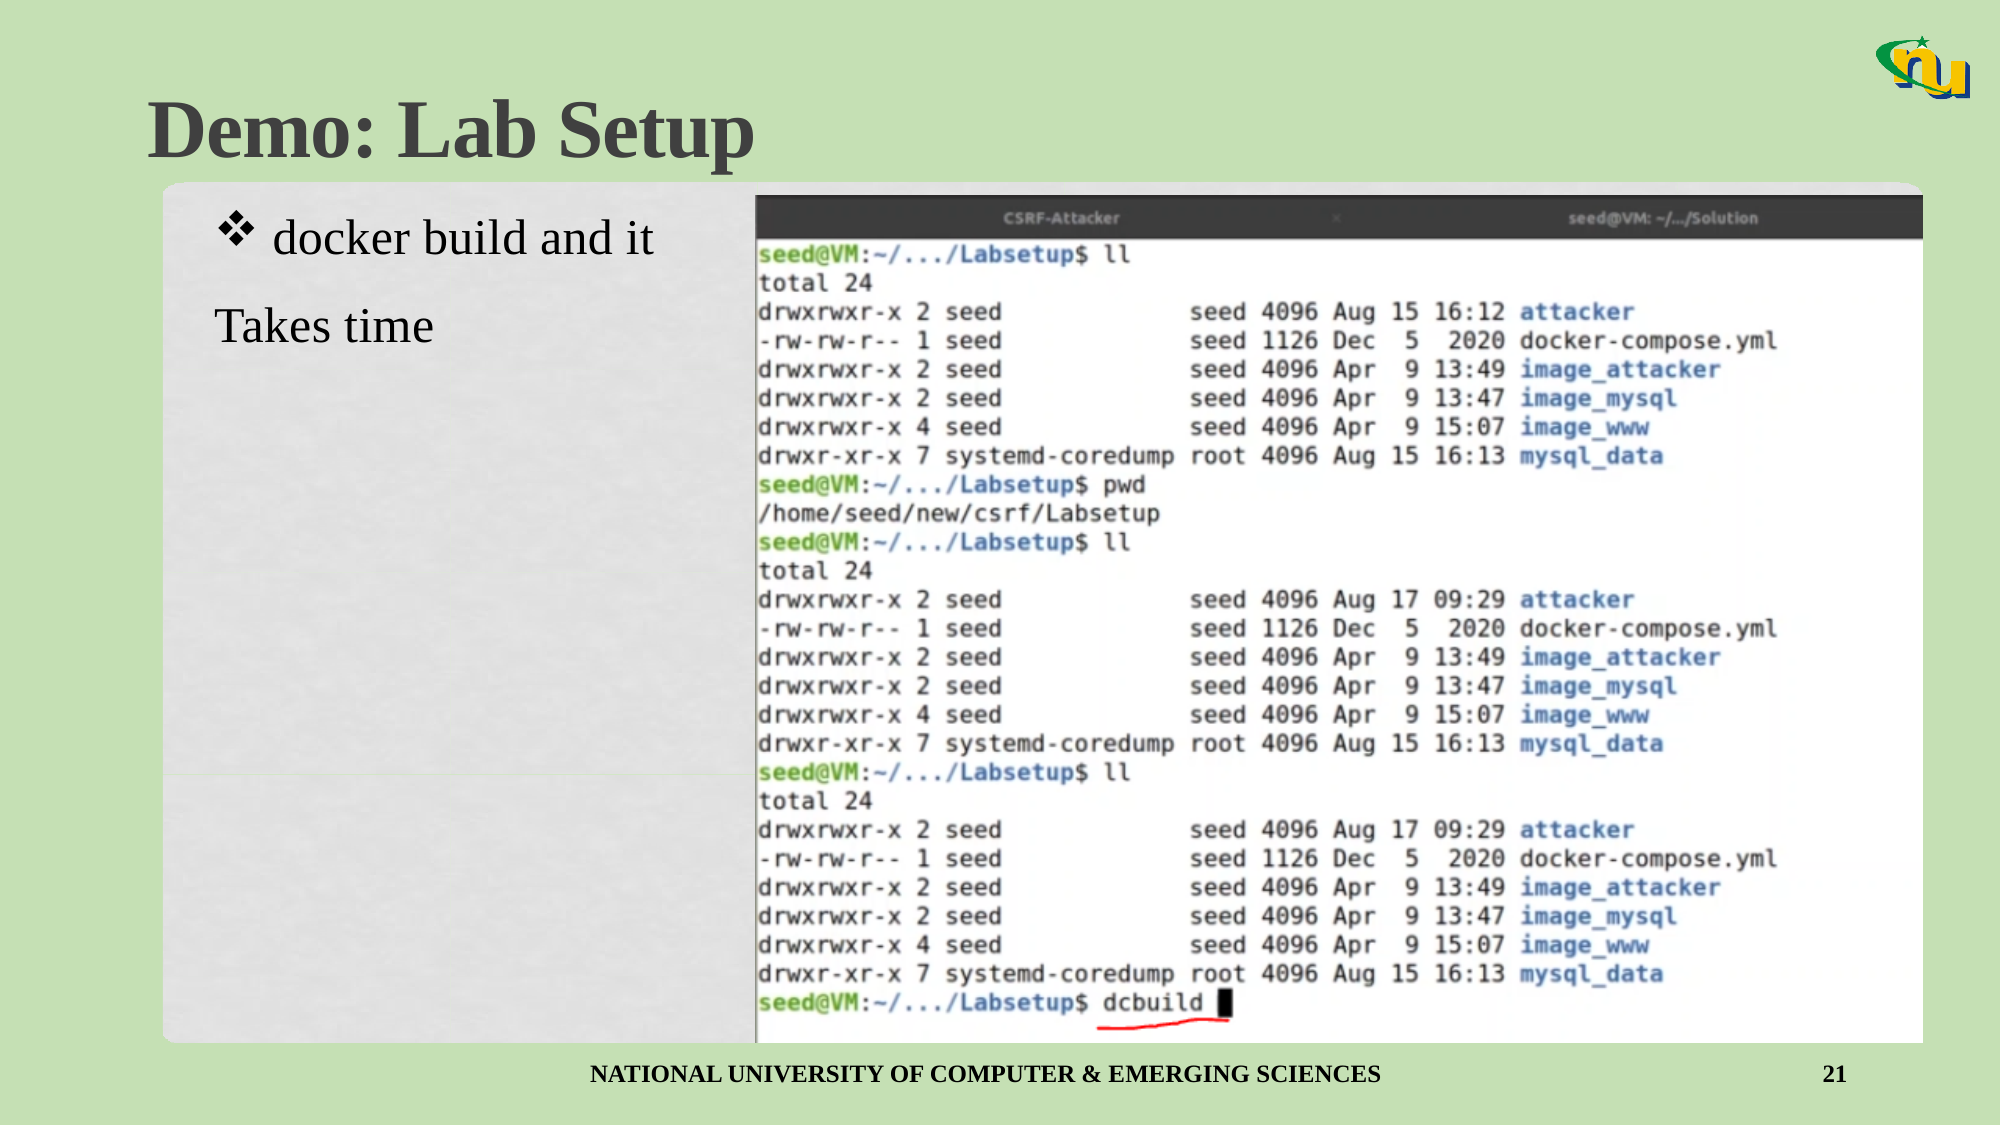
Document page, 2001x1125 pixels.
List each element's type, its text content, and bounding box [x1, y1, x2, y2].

text_box docker build and it Takes time [212, 190, 1923, 353]
text_box Demo: Lab Setup [132, 0, 1595, 182]
footer NATIONAL UNIVERSITY OF COMPUTER & EMERGING SCIENCES [559, 1042, 1413, 1103]
picture [755, 195, 1923, 1043]
slide_number 21 [1413, 1043, 1863, 1103]
picture [1866, 24, 1987, 108]
text_box [162, 181, 1923, 1043]
